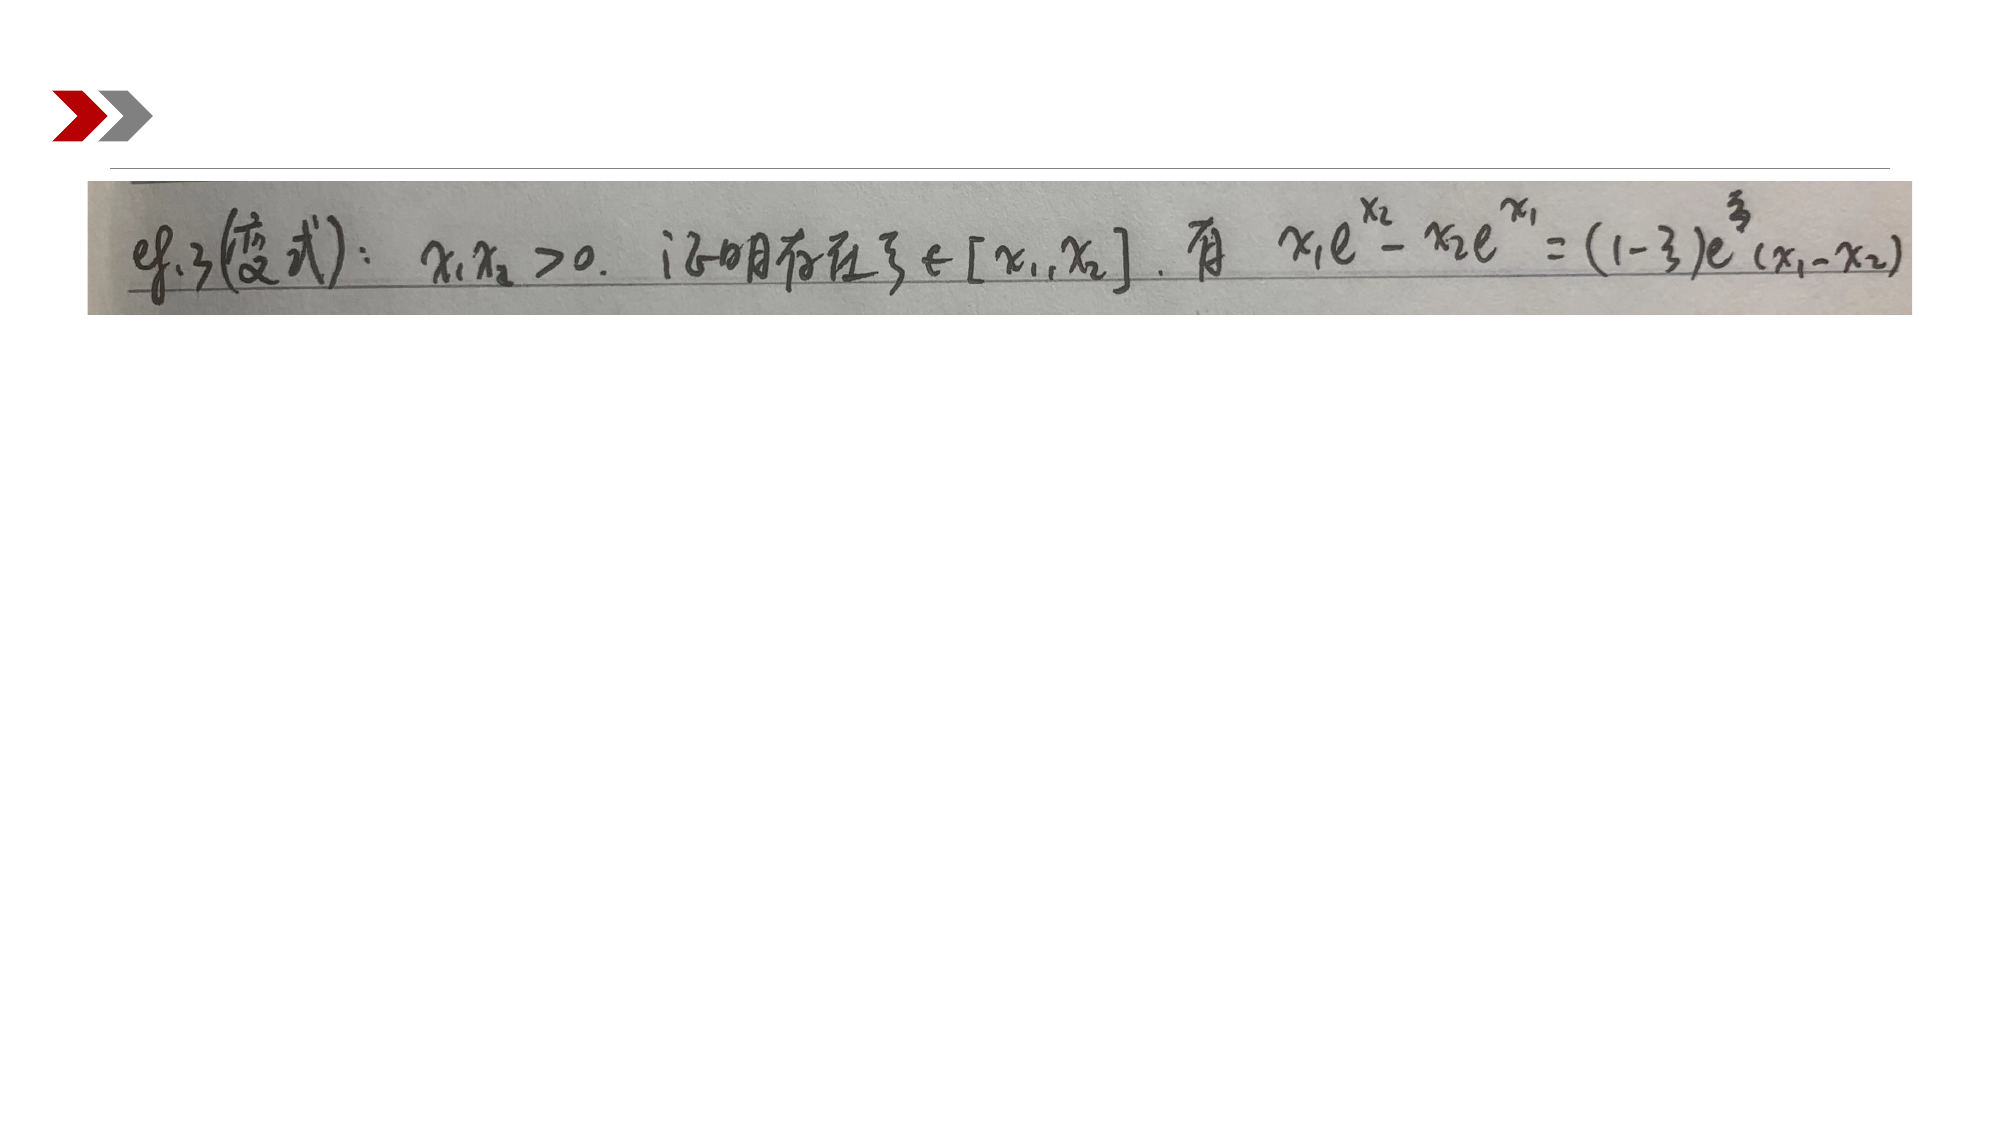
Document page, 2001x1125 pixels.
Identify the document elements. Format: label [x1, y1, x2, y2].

picture [87, 181, 1913, 315]
